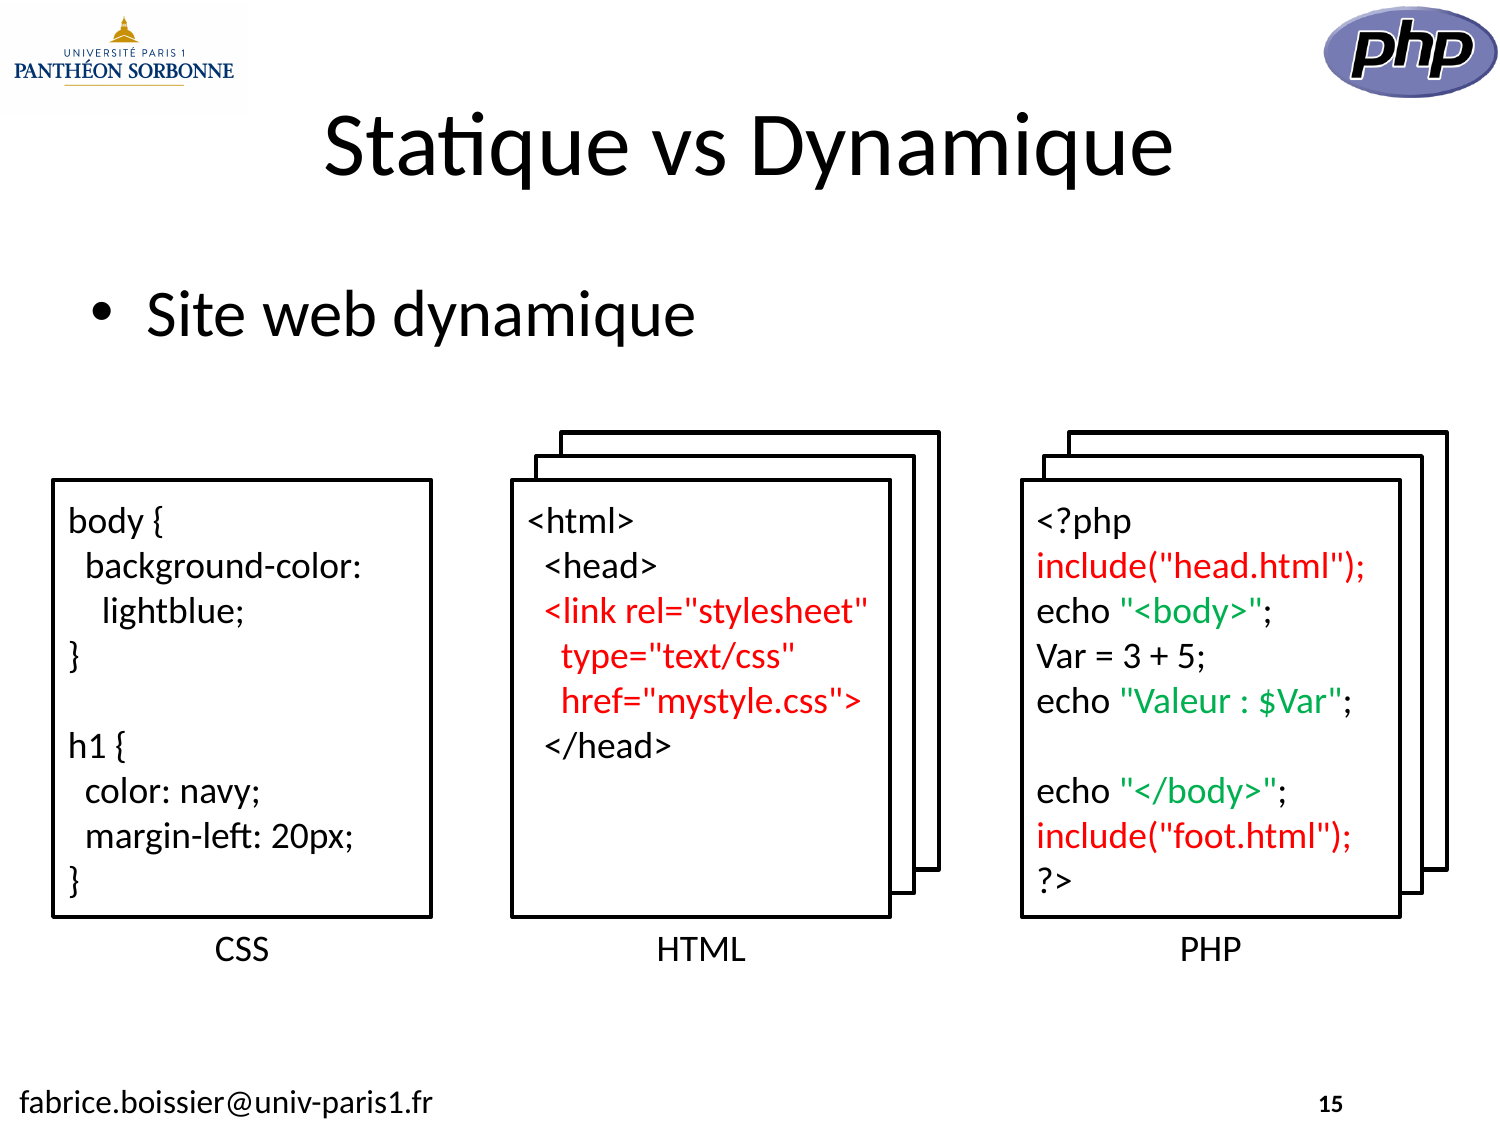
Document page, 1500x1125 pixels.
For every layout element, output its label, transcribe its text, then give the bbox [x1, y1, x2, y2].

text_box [1021, 432, 1448, 978]
picture [1321, 0, 1500, 119]
title Statique vs Dynamique [75, 45, 1425, 233]
list Site web dynamique [75, 262, 1425, 1005]
slide_number 15 [1156, 1072, 1500, 1125]
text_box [52, 479, 432, 978]
picture [0, 2, 248, 114]
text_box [512, 432, 940, 978]
